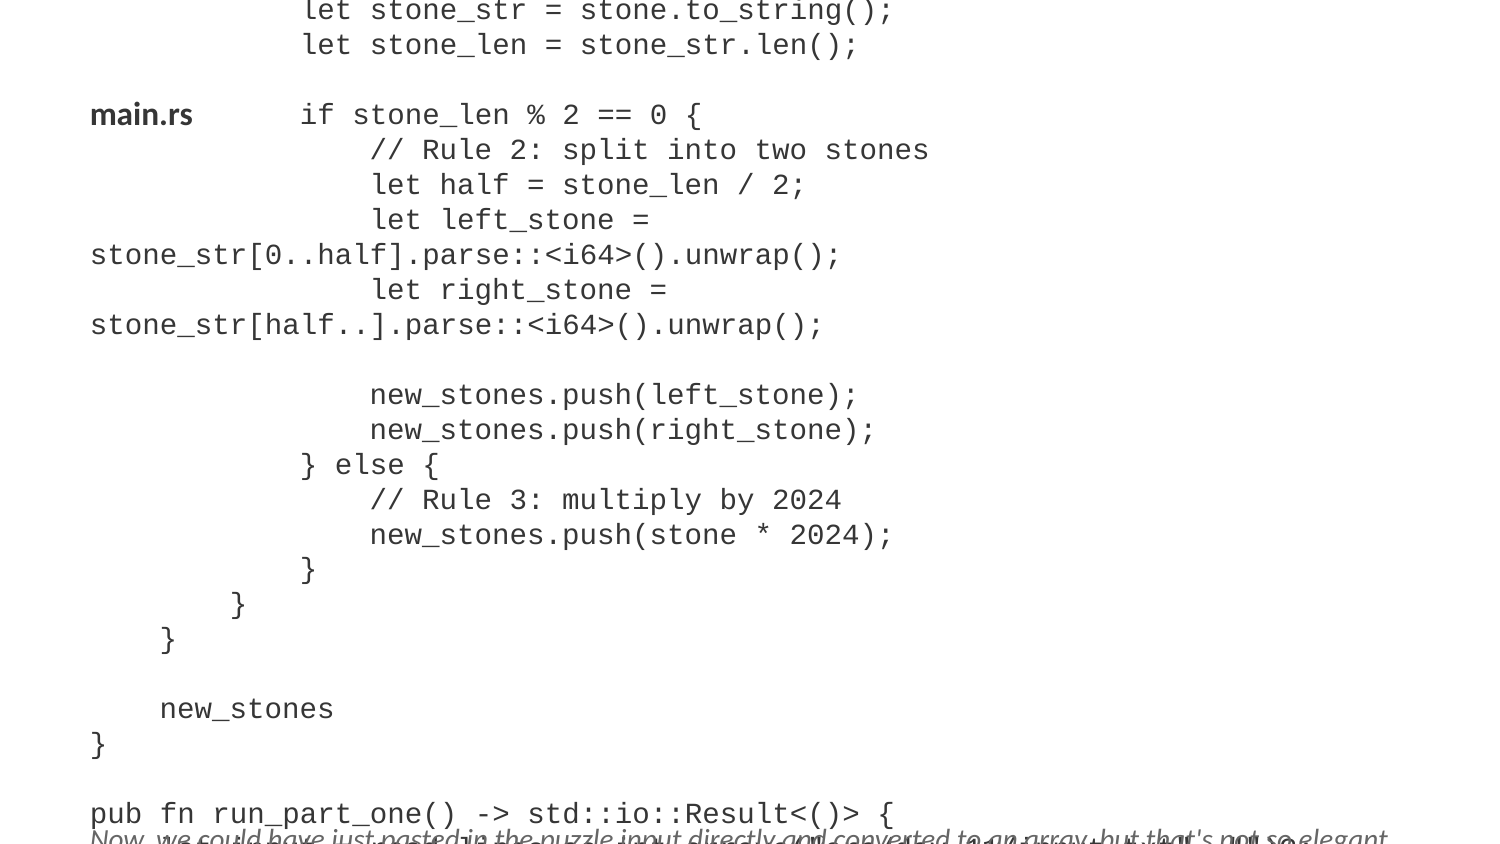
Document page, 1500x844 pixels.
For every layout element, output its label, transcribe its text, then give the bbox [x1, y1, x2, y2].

text_box // First, let's implement a naive solution for Part 1 fn execute_blink(stone_engravings: Vec<i64>) -> Vec<i64> { let mut new_stones = Vec::new(); for stone in stone_engravings { if stone == 0 { // Rule 1: stone = 0 -> replaced by stone marked 1 new_stones.push(1); } else { let stone_str = stone.to_string(); let stone_len = stone_str.len(); if stone_len % 2 == 0 { // Rule 2: split into two stones let half = stone_len / 2; let left_stone = stone_str[0..half].parse::<i64>().unwrap(); let right_stone = stone_str[half..].parse::<i64>().unwrap(); new_stones.push(left_stone); new_stones.push(right_stone); } else { // Rule 3: multiply by 2024 new_stones.push(stone * 2024); } } } new_stones } pub fn run_part_one() -> std::io::Result<()> { let input = read_lines_as_int_arrays("src/day_11/input.txt", "")?; let initial_stone_engravings: Vec<i64> = input[0].iter().map(|&x| x as i64).collect(); let mut stone_engravings = initial_stone_engravings.clone(); for _ in 0..25 { stone_engravings = execute_blink(stone_engravings); } println!("Count of stones after 25 blinks: {}", stone_engravings.len()); Ok(()) } [74, 179, 1425, 780]
text_box main.rs [74, 74, 1425, 150]
text_box Now, we could have just pasted in the puzzle input directly and converted to an array, but that's not so elegant, so let's go up to the top of the file and implement this read lines as int arrays function. [74, 794, 1425, 844]
